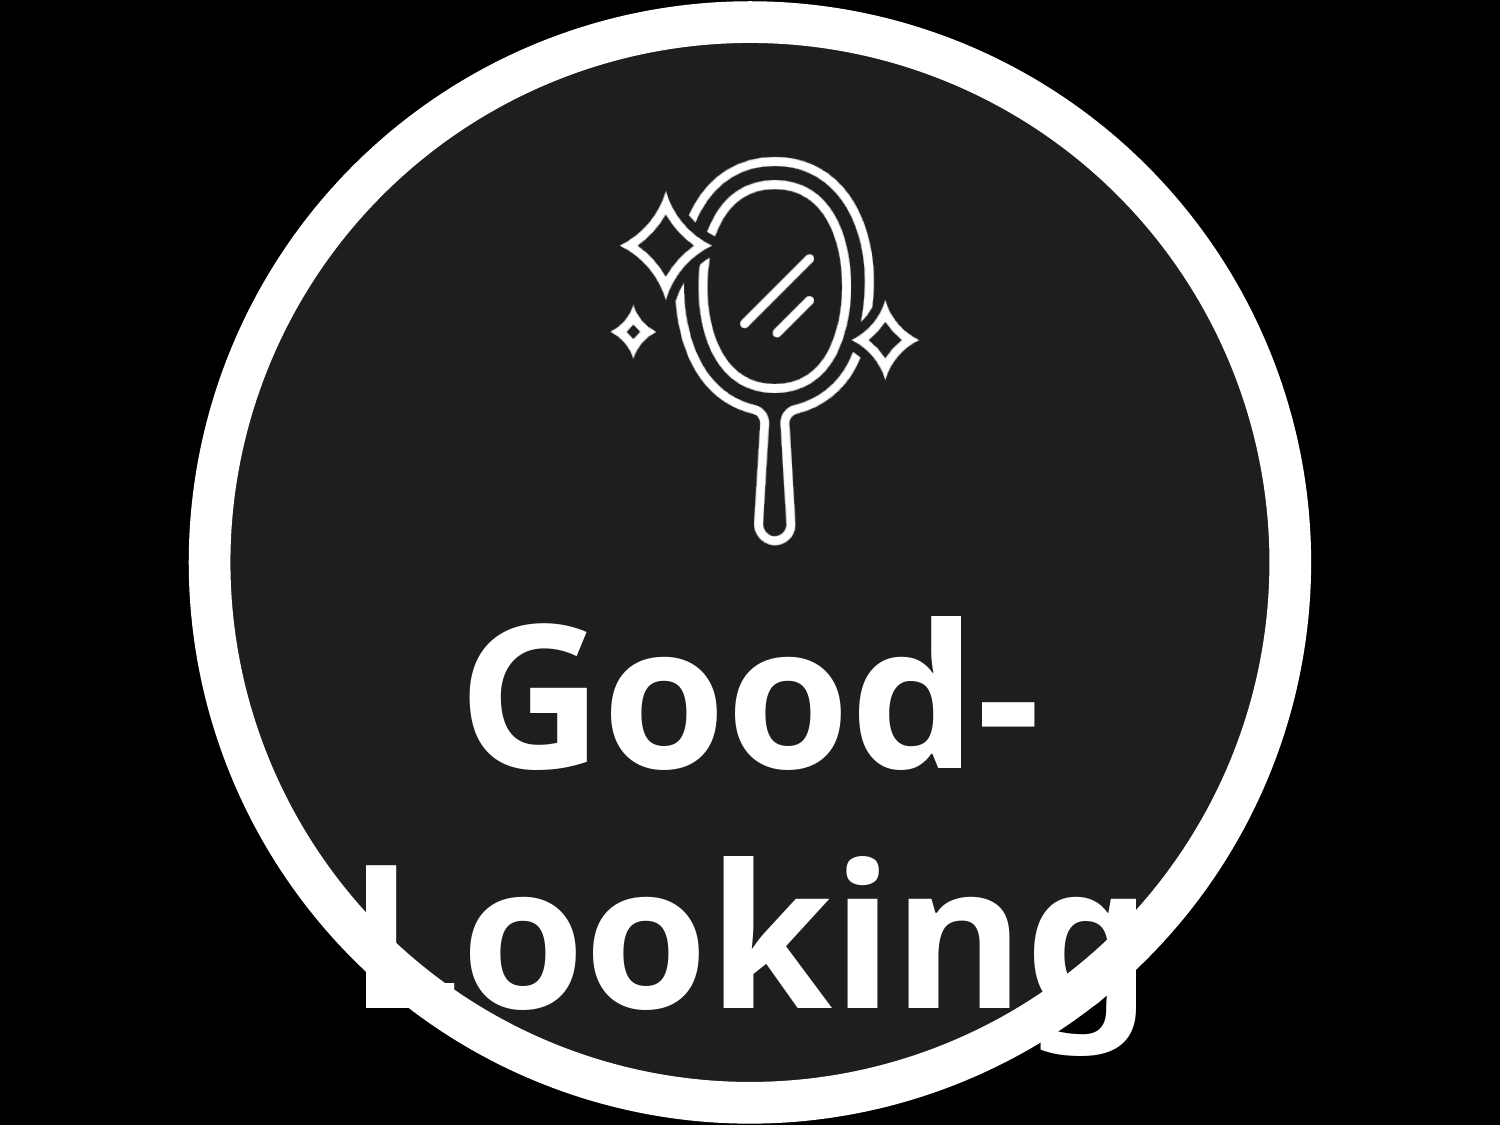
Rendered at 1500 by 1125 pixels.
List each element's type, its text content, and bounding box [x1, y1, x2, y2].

text_box Good-Looking [277, 561, 1223, 1056]
text_box [527, 1056, 973, 1104]
picture [550, 129, 995, 574]
text_box [208, 21, 1292, 826]
